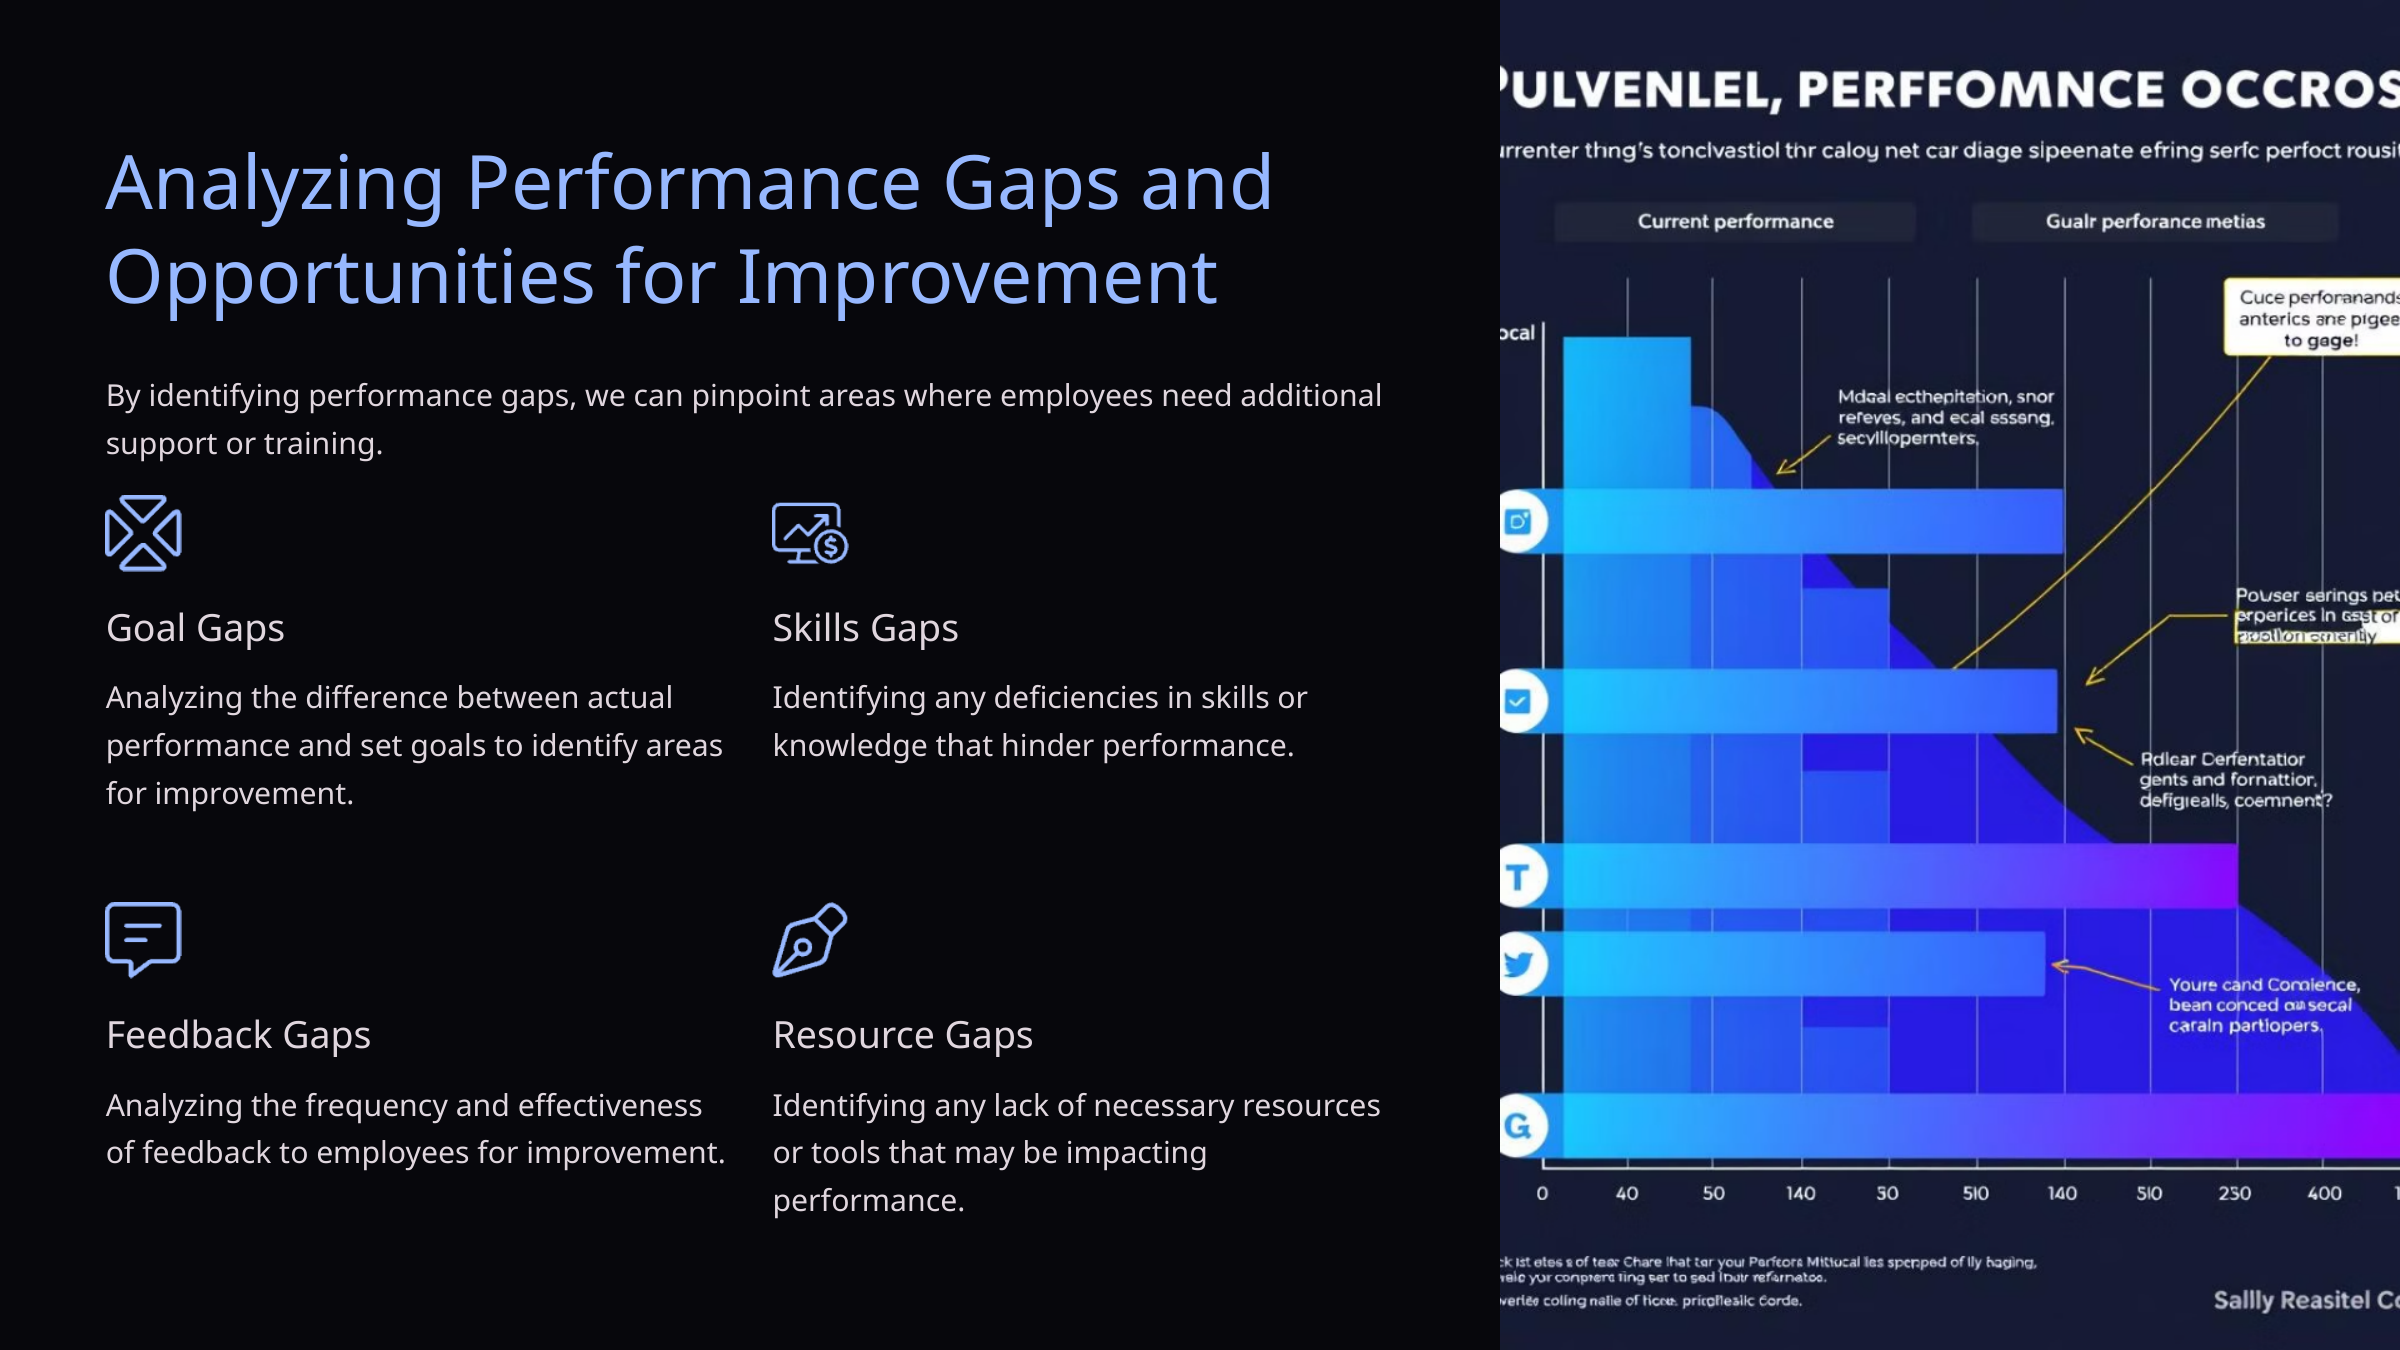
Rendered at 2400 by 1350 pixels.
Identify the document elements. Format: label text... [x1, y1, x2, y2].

picture [105, 902, 182, 979]
text_box Identifying any lack of necessary resources or tools that may be impacting performance. [772, 1074, 1395, 1220]
text_box By identifying performance gaps, we can pinpoint areas where employees need additional support or training. [105, 364, 1394, 462]
text_box Resource Gaps [772, 1008, 1151, 1056]
text_box Skills Gaps [772, 601, 1151, 649]
picture [1499, 0, 2400, 1350]
text_box Identifying any deficiencies in skills or knowledge that hinder performance. [772, 667, 1395, 764]
picture [105, 495, 182, 572]
picture [772, 495, 849, 572]
text_box Analyzing the difference between actual performance and set goals to identify areas for improvement. [105, 667, 728, 813]
text_box Analyzing Performance Gaps and Opportunities for Improvement [105, 130, 1394, 320]
text_box Goal Gaps [105, 601, 484, 649]
text_box Feedback Gaps [105, 1008, 484, 1056]
picture [772, 902, 849, 979]
text_box Analyzing the frequency and effectiveness of feedback to employees for improvement. [105, 1074, 728, 1172]
